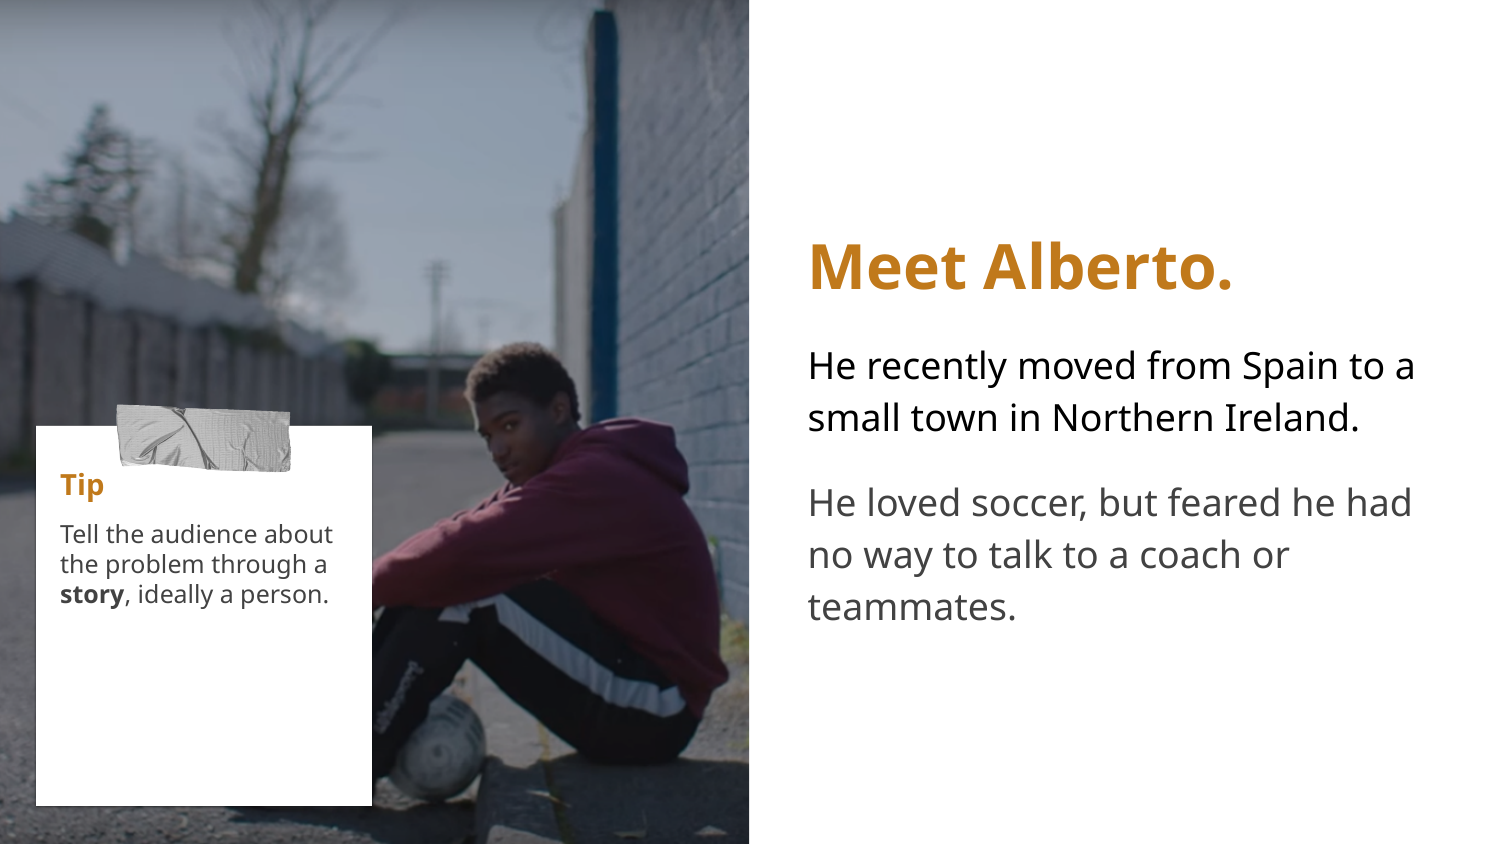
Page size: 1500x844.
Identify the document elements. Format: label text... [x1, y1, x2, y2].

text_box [21, 403, 386, 821]
list Meet Alberto. He recently moved from Spain to a small town in Northern Ireland. He loved soccer, but feared he had no way to talk to a coach or teammates. [792, 160, 1455, 683]
picture [0, 0, 750, 844]
